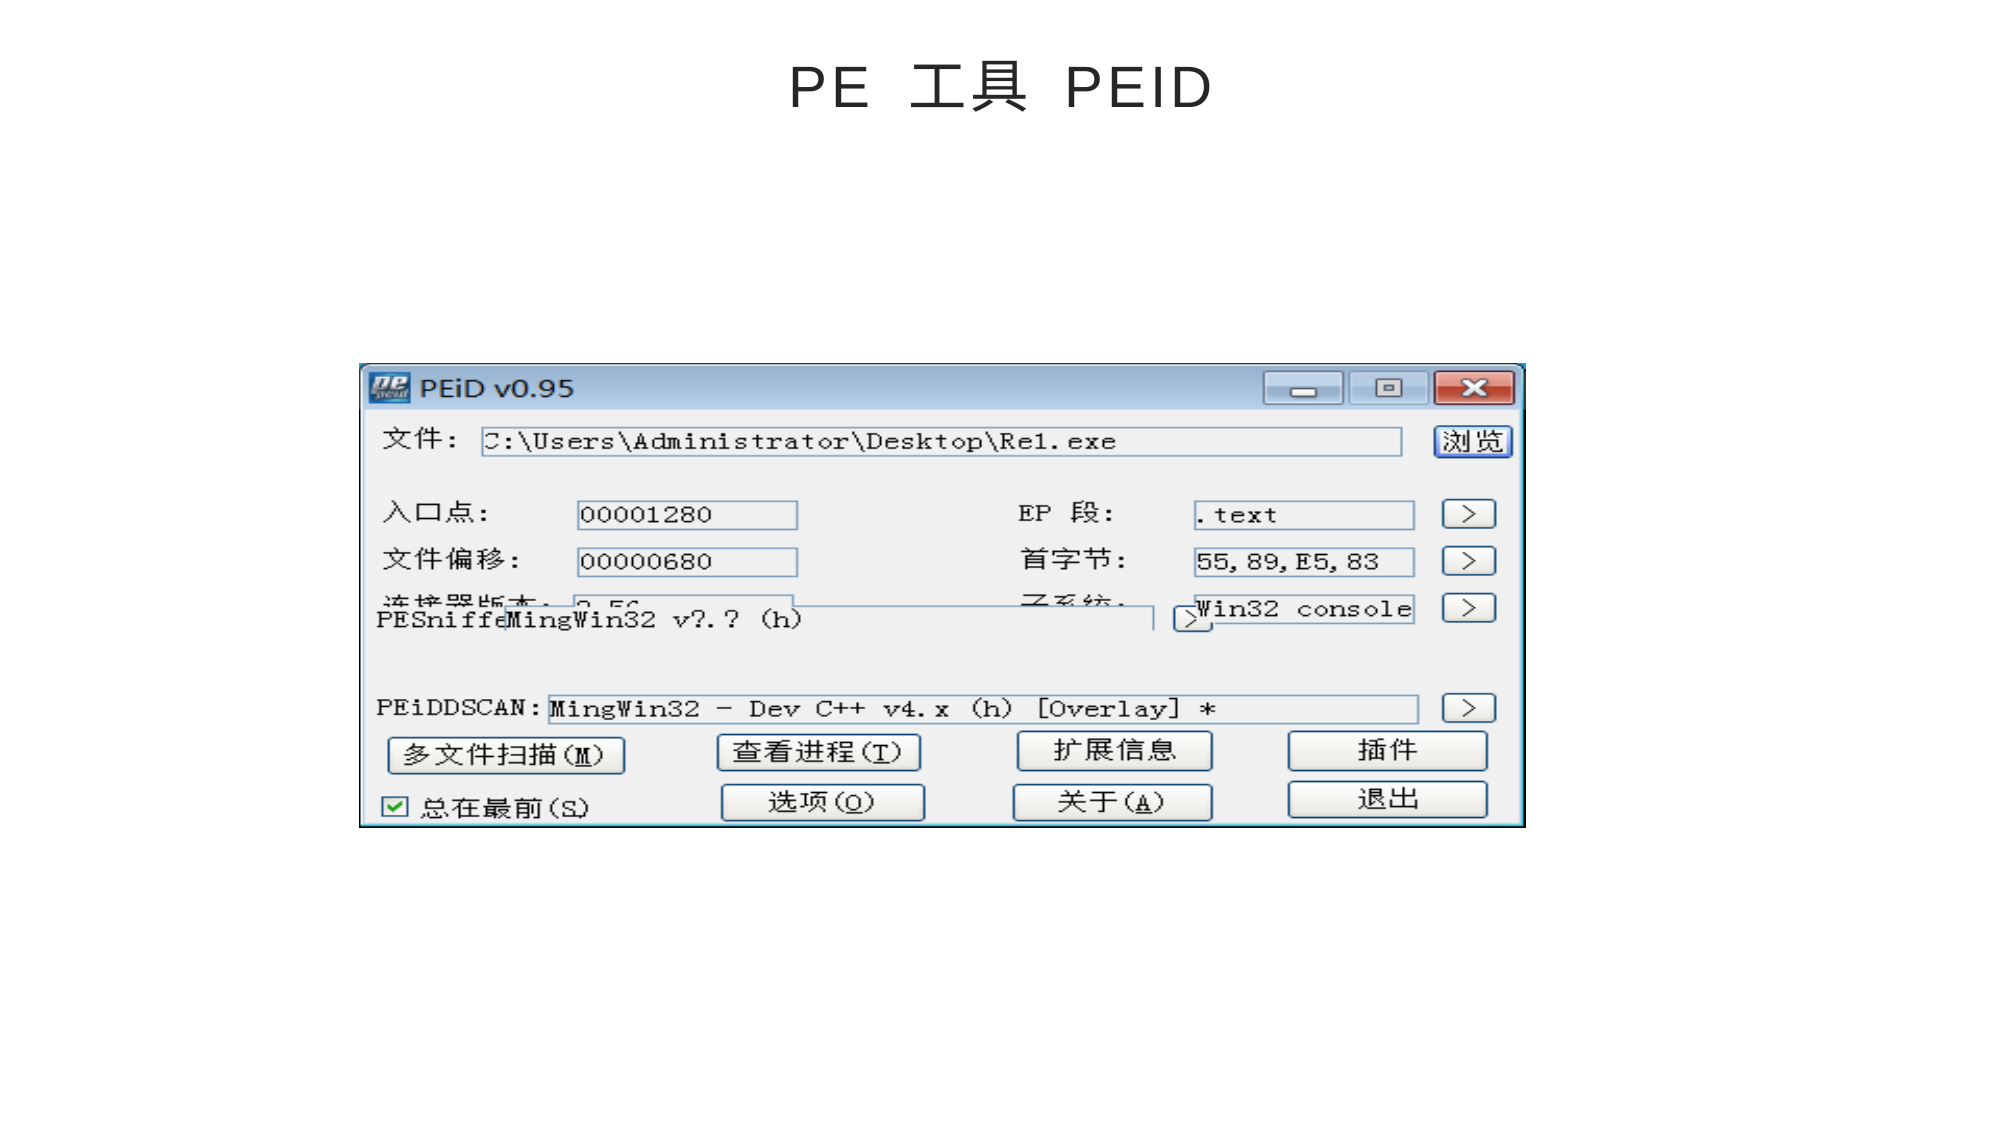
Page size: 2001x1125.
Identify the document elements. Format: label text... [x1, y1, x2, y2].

picture [359, 363, 1526, 828]
title PE 工具 PEID [125, 50, 1876, 250]
